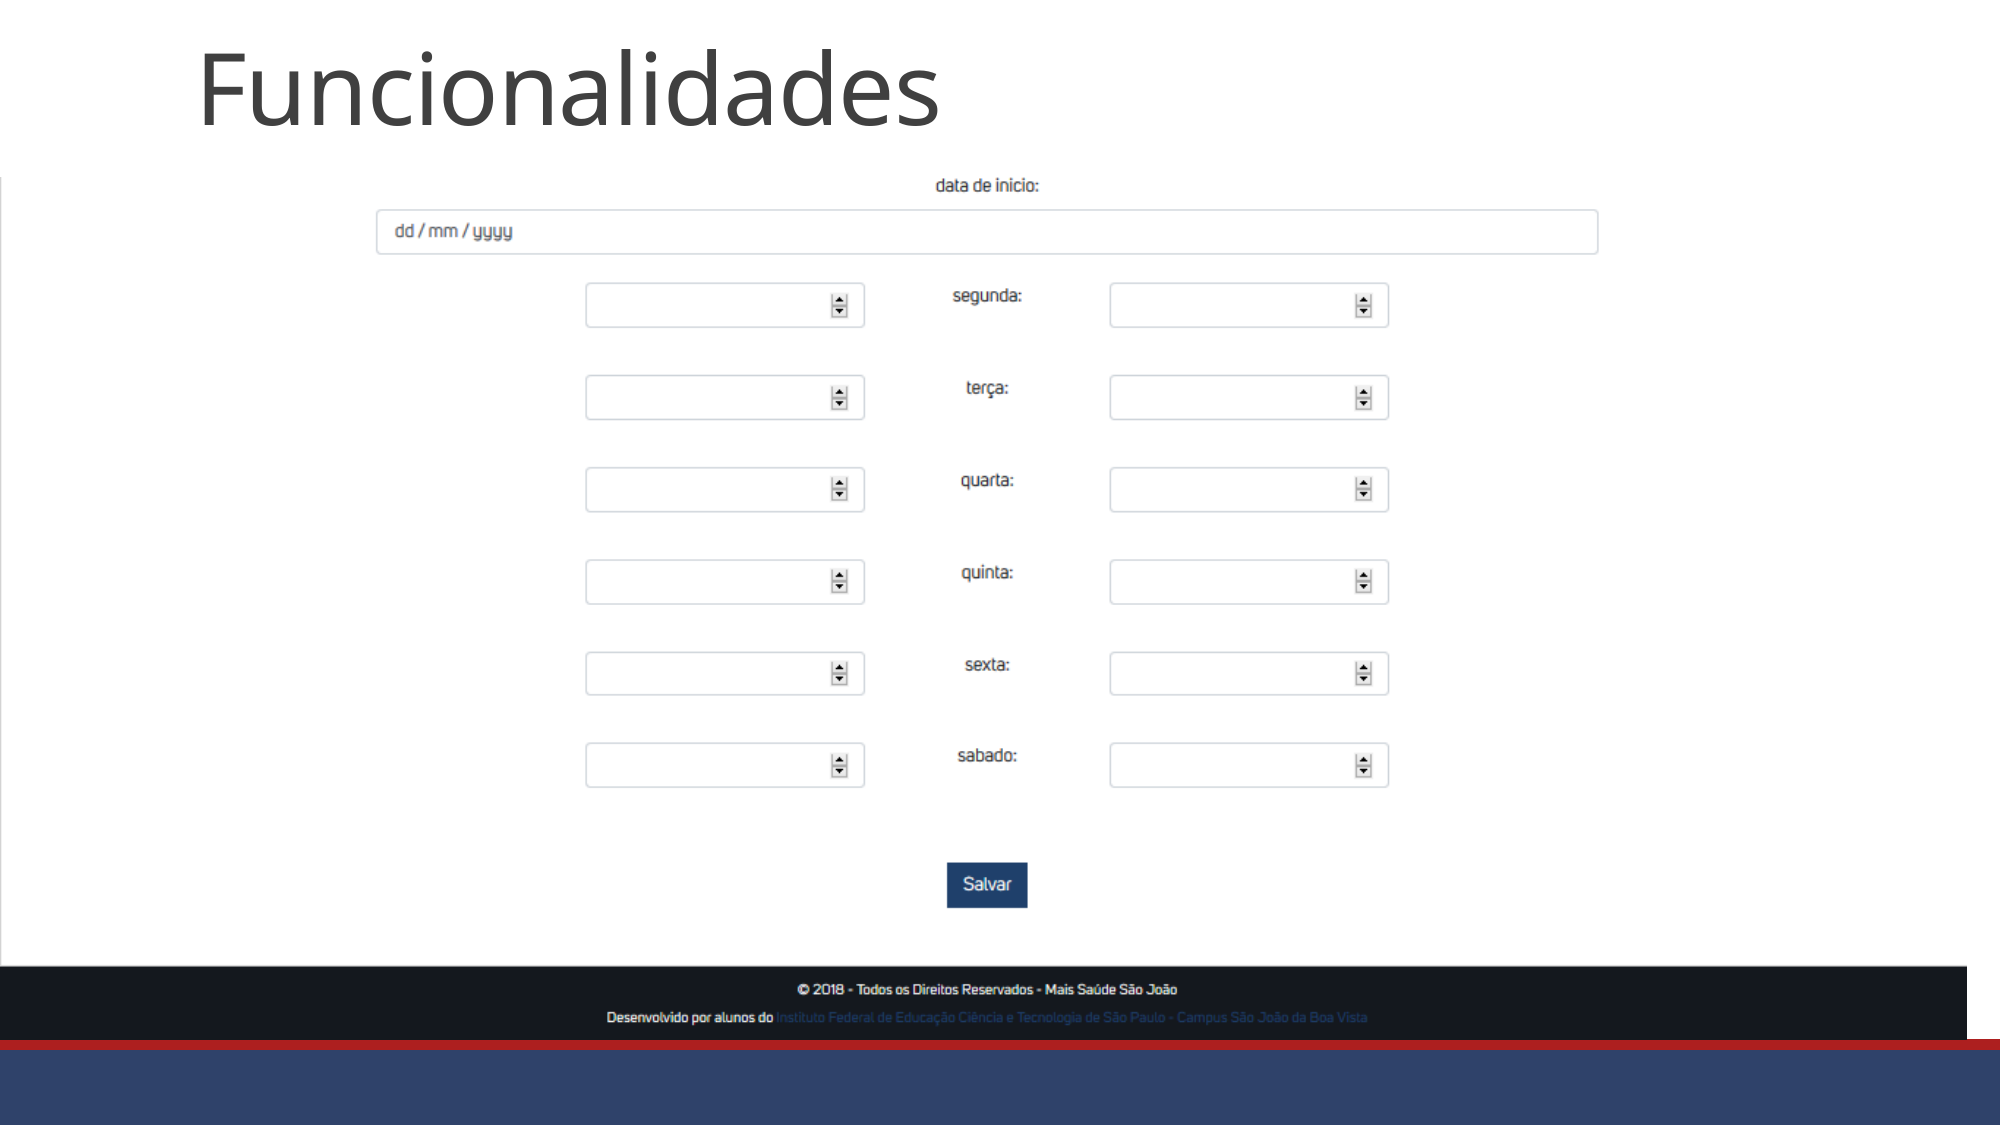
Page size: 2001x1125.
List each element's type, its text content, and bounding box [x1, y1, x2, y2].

title Funcionalidades [180, 18, 1830, 154]
picture [0, 176, 1968, 1040]
